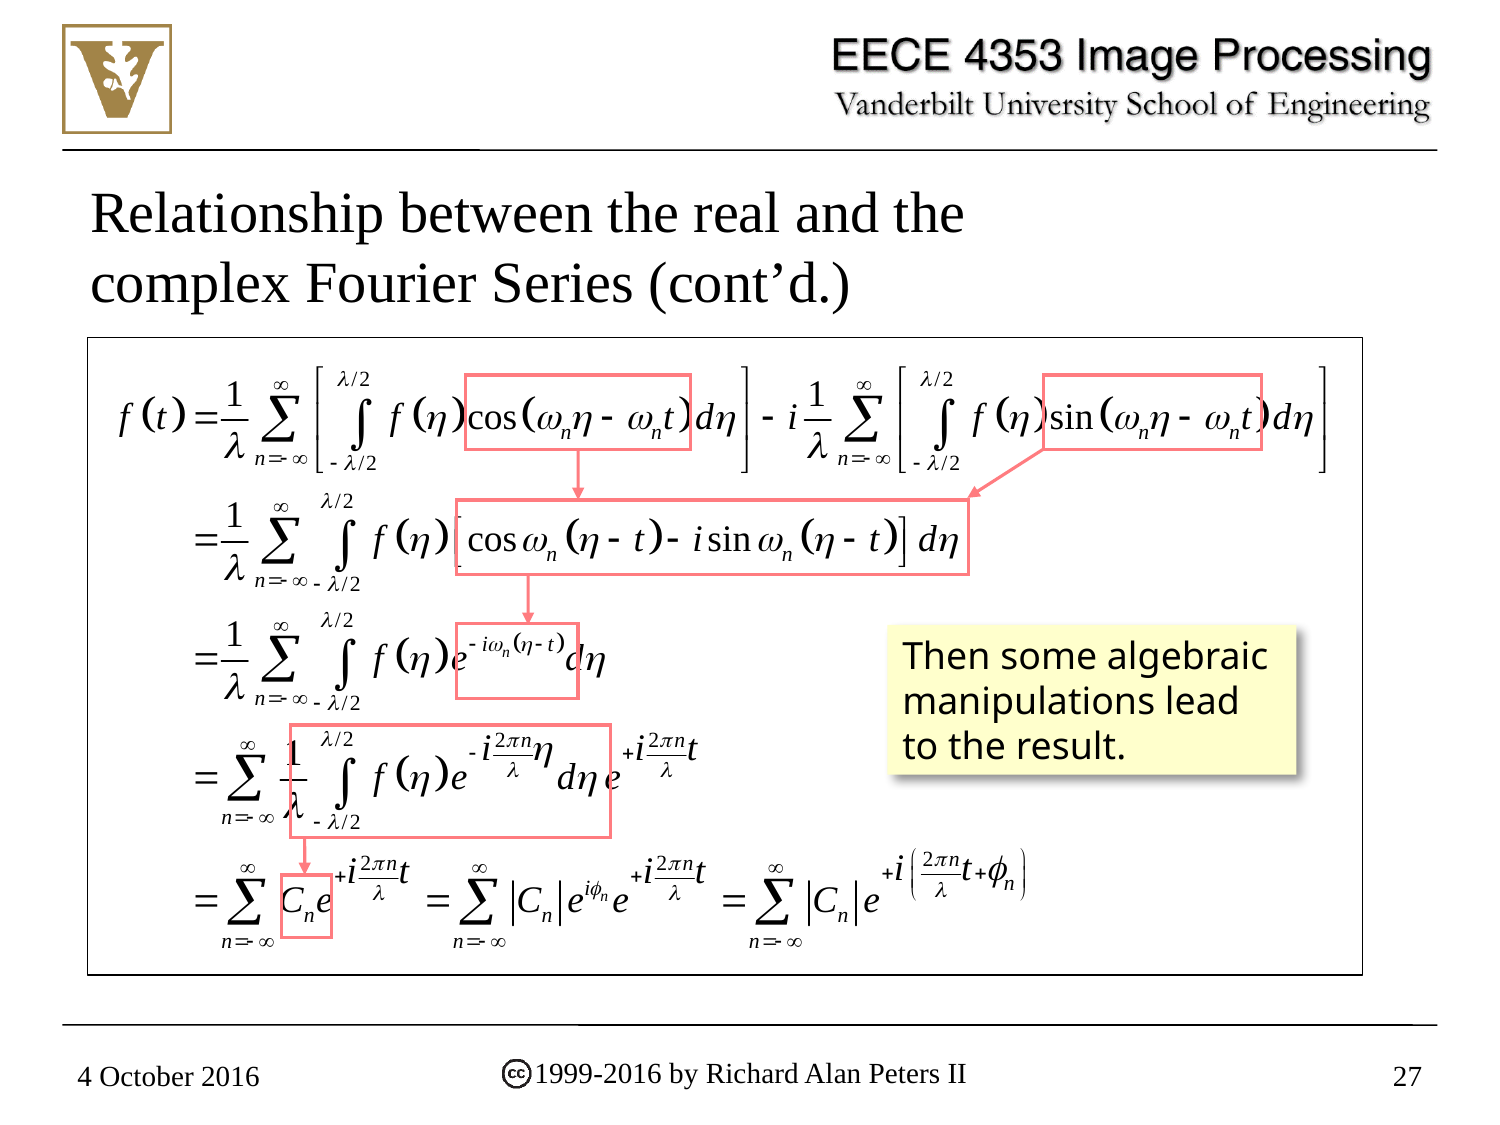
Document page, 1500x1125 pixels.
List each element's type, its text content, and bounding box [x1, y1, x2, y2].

picture [62, 24, 172, 134]
footer 1999-2016 by Richard Alan Peters II [500, 1034, 1002, 1110]
picture [826, 25, 1436, 133]
slide_number 27 [1125, 1037, 1438, 1113]
text_box [87, 337, 1363, 975]
title Relationship between the real and the complex Fourier Series (cont’d.) [75, 162, 1050, 325]
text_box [105, 360, 1341, 955]
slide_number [62, 1037, 375, 1113]
